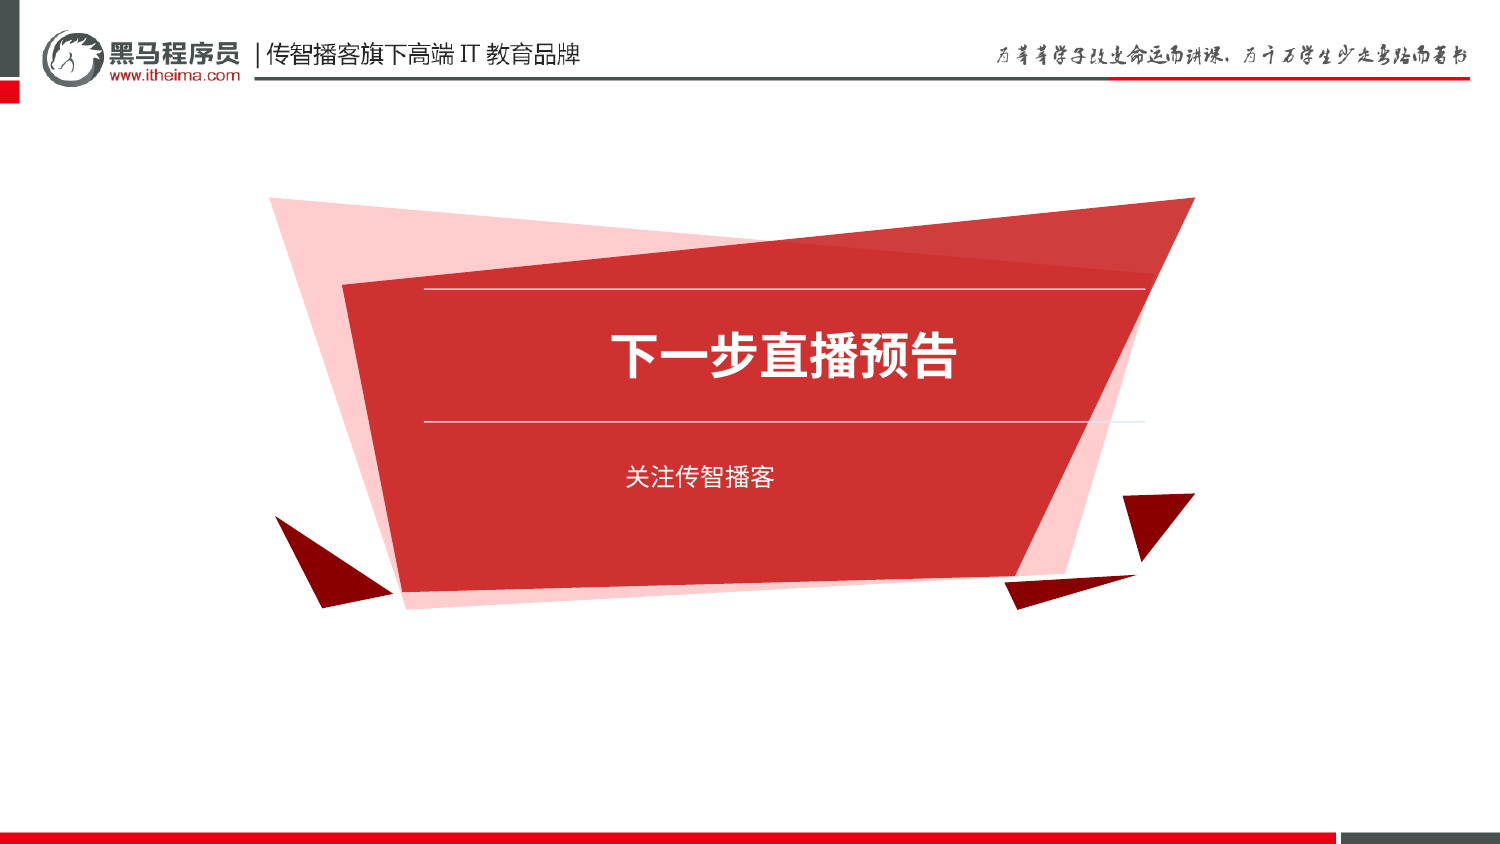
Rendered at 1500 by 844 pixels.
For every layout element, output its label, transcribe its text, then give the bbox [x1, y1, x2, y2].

text_box 关注传智播客 [625, 448, 1045, 563]
picture [0, 0, 1500, 844]
text_box [1090, 301, 1147, 421]
text_box [1122, 493, 1196, 563]
text_box [268, 197, 1004, 610]
text_box [341, 197, 1196, 593]
text_box [1015, 422, 1111, 577]
text_box [274, 515, 394, 609]
text_box [1004, 574, 1138, 610]
